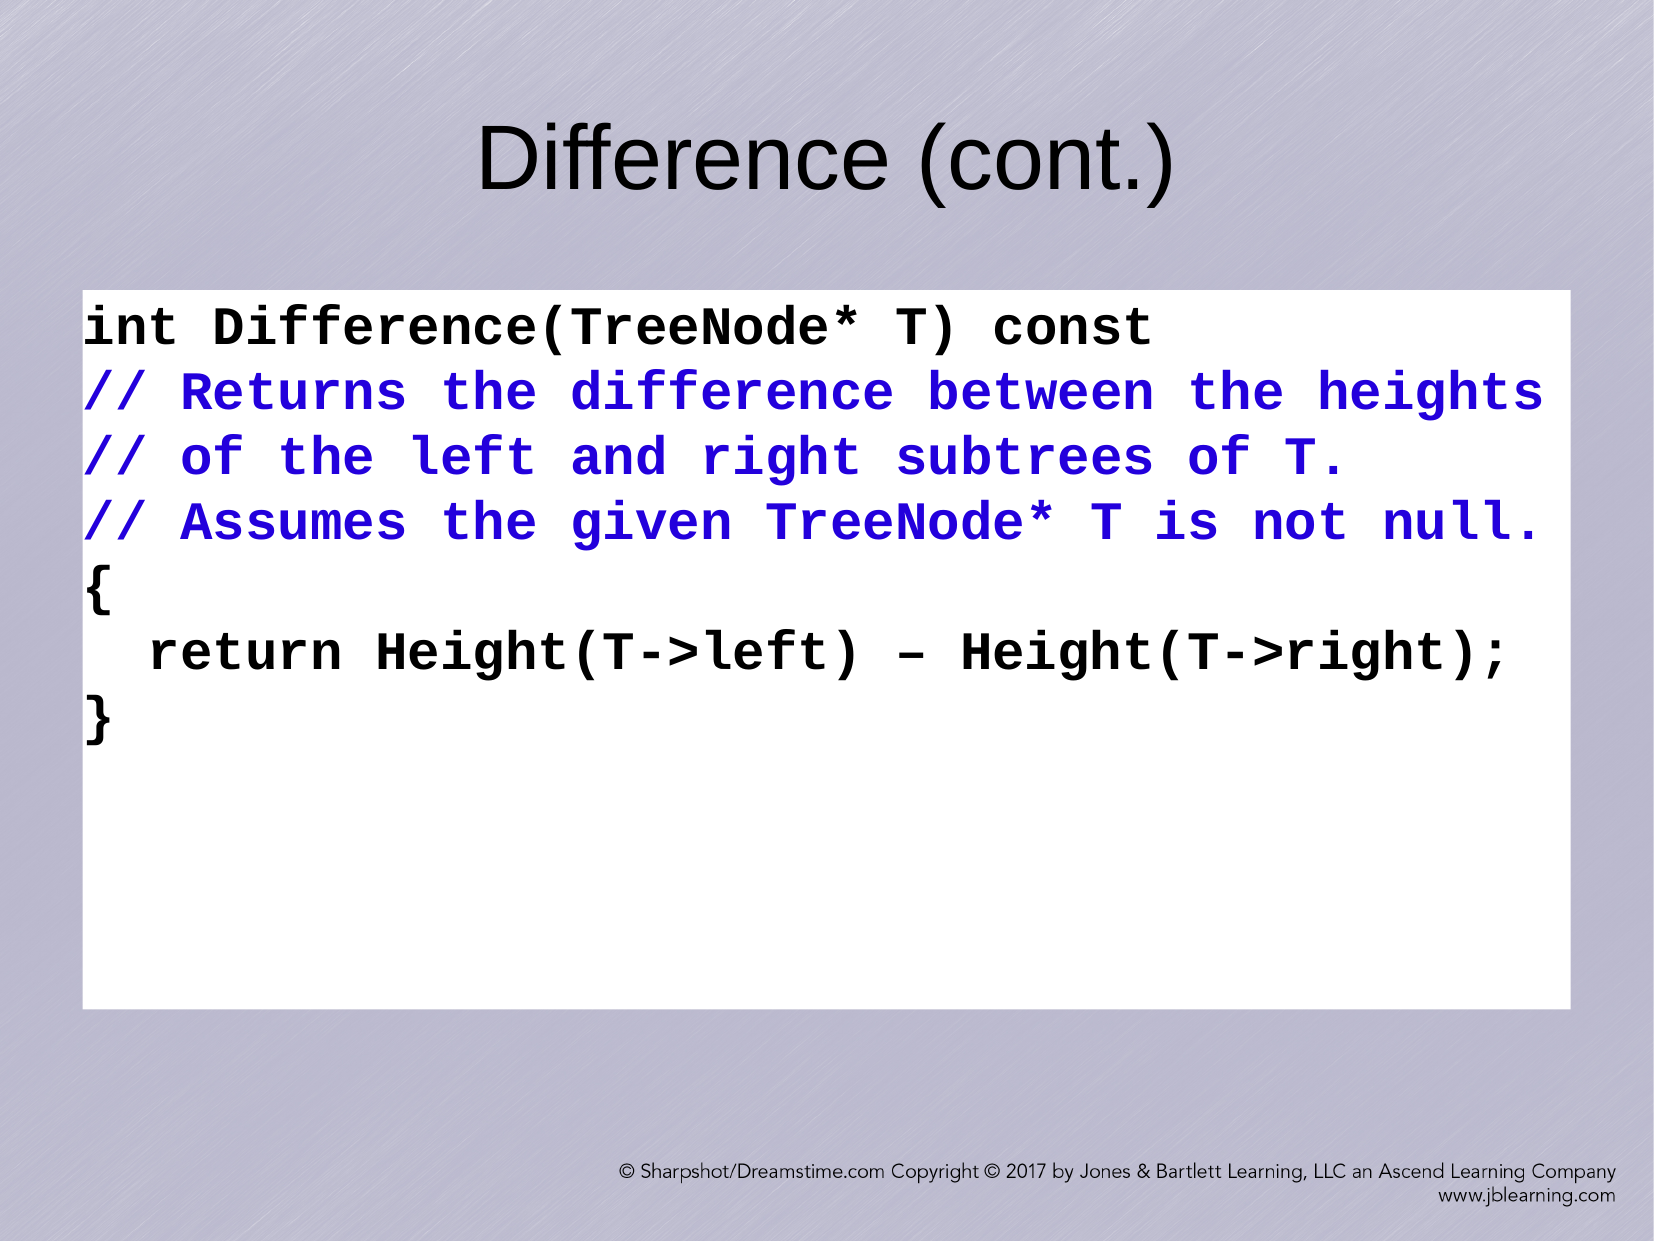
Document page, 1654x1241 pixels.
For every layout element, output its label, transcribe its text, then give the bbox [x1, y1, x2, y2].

text_box Difference (cont.) [82, 49, 1571, 257]
picture [0, 0, 1654, 1241]
text_box int Difference(TreeNode* T) const // Returns the difference between the heights // of the left and right subtrees of T. // Assumes the given TreeNode* T is not null. { return Height(T->left) – Height(T->right); } [82, 290, 1571, 1010]
